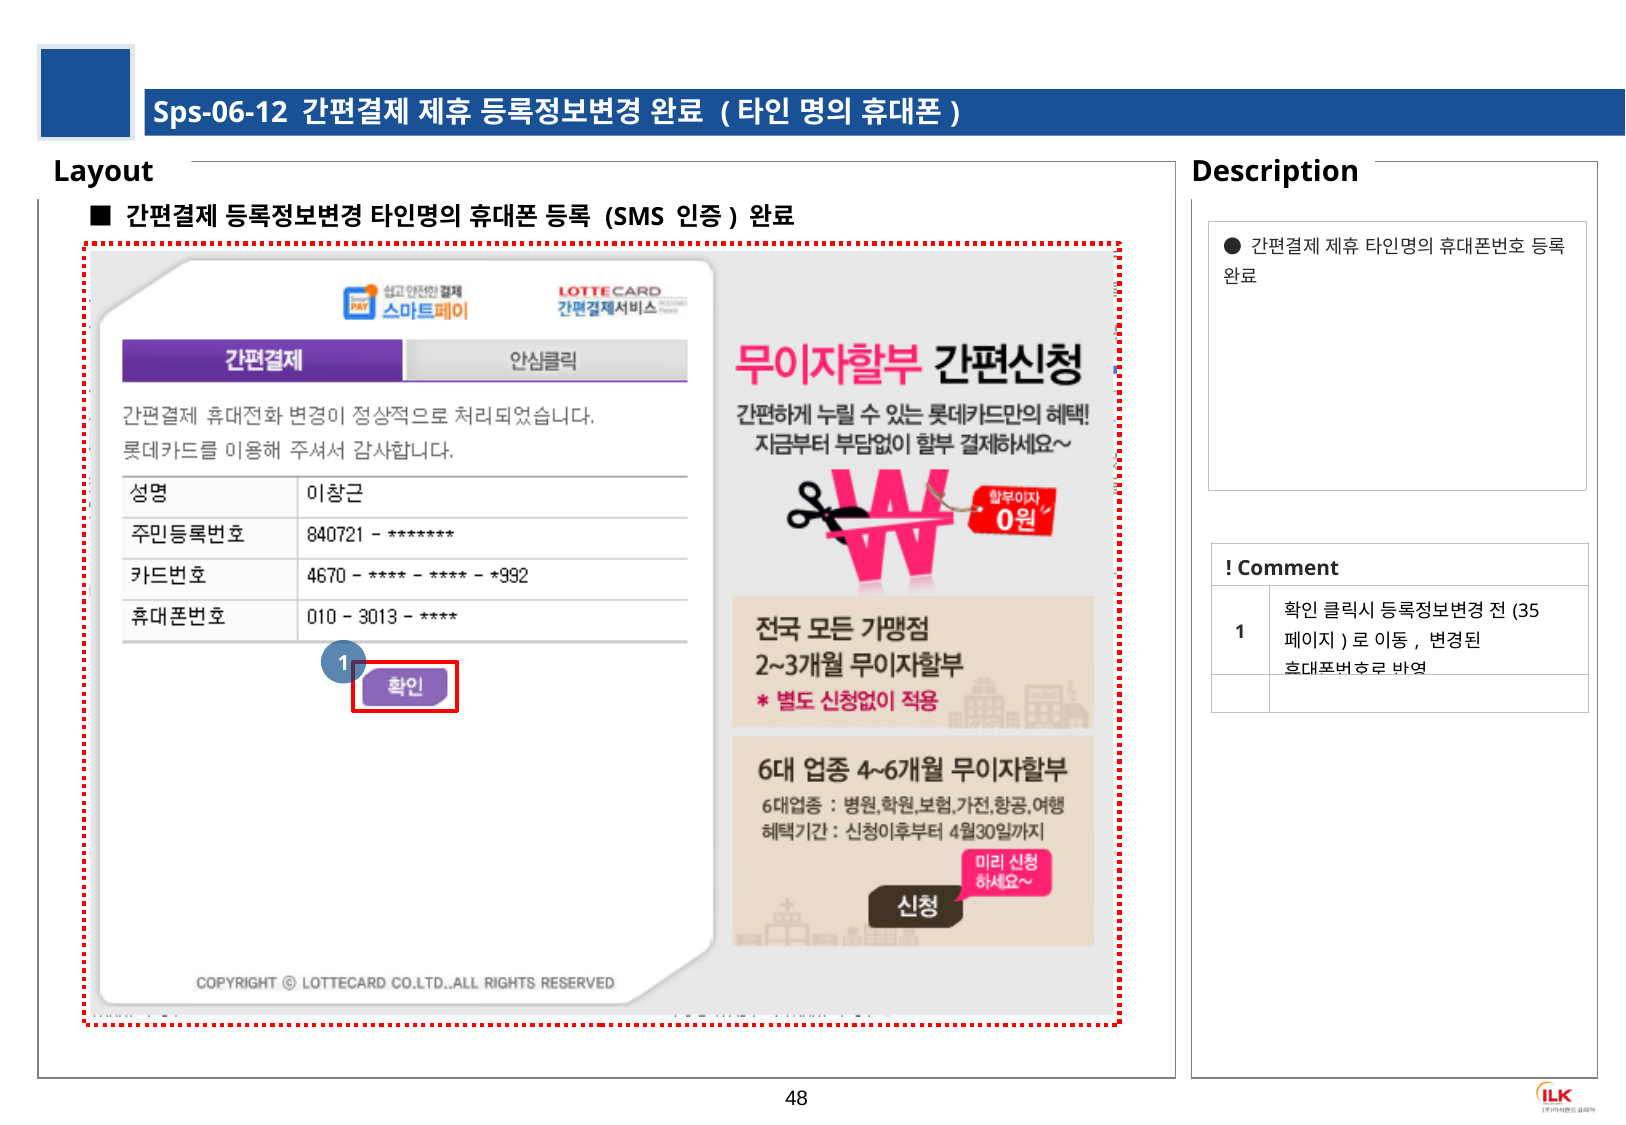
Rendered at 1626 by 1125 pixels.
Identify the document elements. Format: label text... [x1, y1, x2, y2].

table_cell [1270, 675, 1588, 712]
table_header ! Comment [1212, 544, 1588, 585]
table_cell 확인 클릭시 등록정보변경 전(35 페이지)로 이동, 변경된 휴대폰번호로 반영 [1270, 586, 1588, 674]
text_box Sps-06-12 간편결제 제휴 등록정보변경 완료 (타인 명의 휴대폰) [153, 93, 1622, 129]
picture [88, 251, 1118, 1017]
table_cell [1212, 675, 1269, 712]
text_box ■ 간편결제 등록정보변경 타인명의 휴대폰 등록 (SMS 인증) 완료 [72, 185, 1131, 246]
picture [1532, 1079, 1598, 1115]
table_header ● 간편결제 제휴 타인명의 휴대폰번호 등록 완료 [1209, 222, 1586, 490]
table_cell 1 [1212, 586, 1269, 674]
